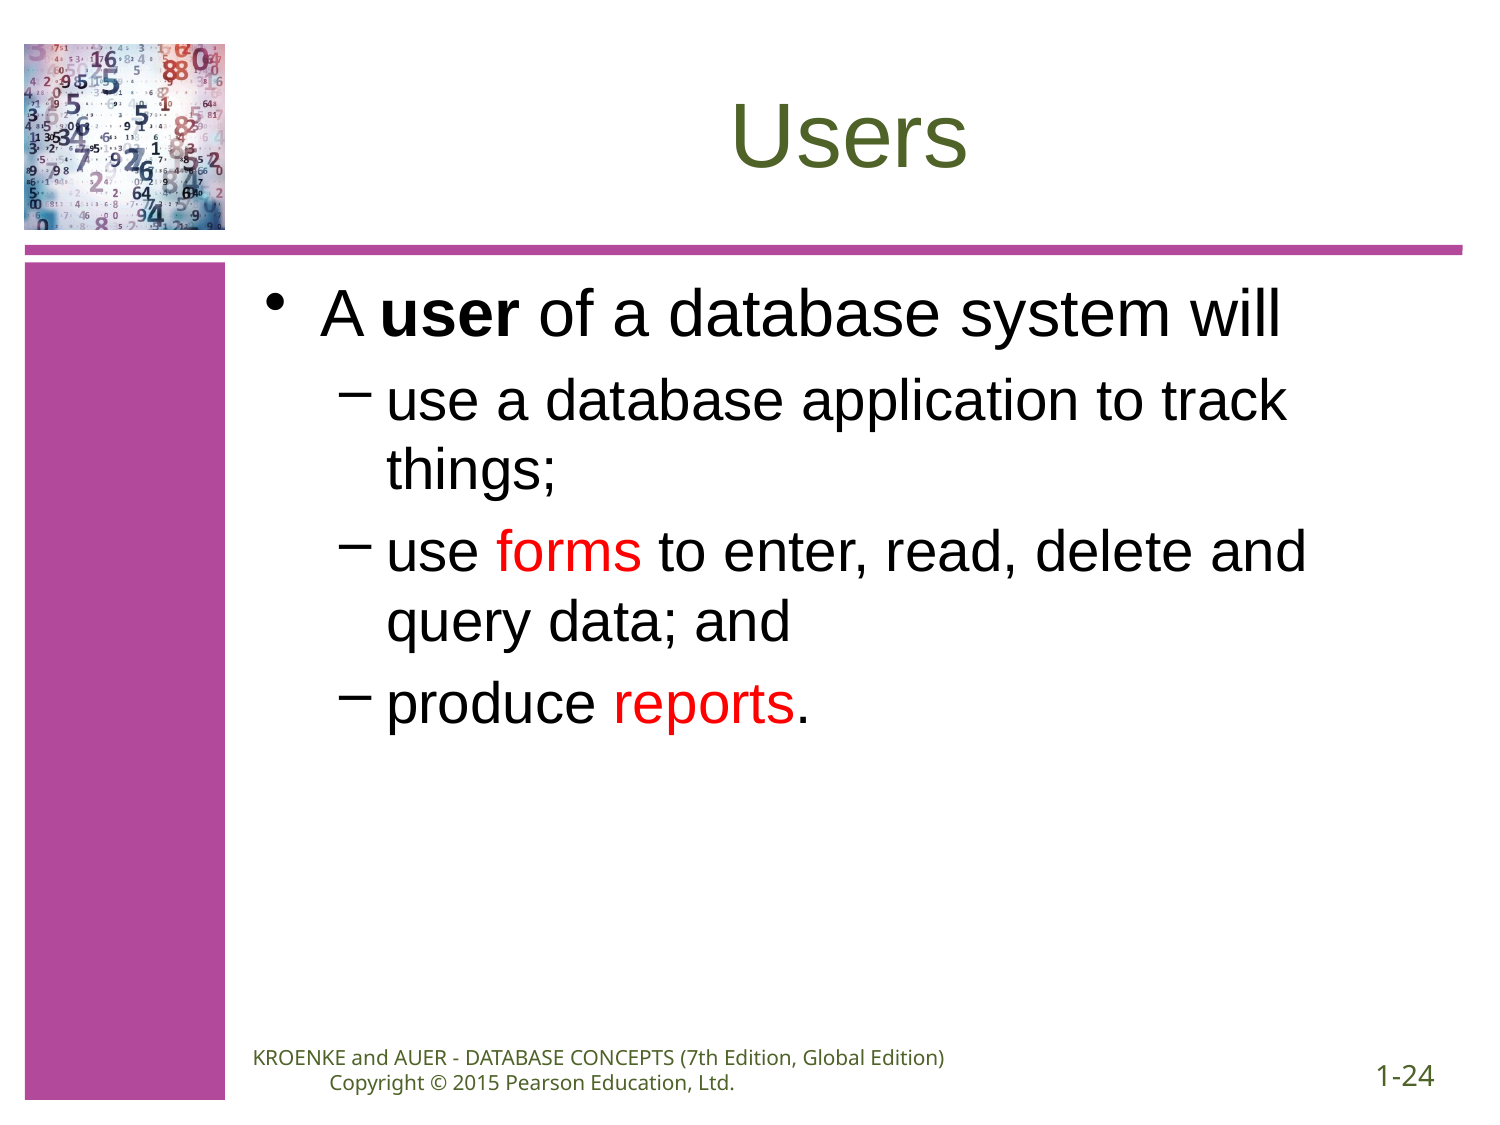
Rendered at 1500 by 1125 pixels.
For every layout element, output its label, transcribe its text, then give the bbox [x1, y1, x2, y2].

title Users [249, 37, 1451, 226]
slide_number 1-24 [1287, 1049, 1451, 1103]
list A user of a database system will use a database application to track things; use forms to enter, read, delete and query data; and produce reports. [248, 262, 1426, 1013]
footer KROENKE and AUER - DATABASE CONCEPTS (7th Edition, Global Edition) Copyright © 2015 Pearson Education, Ltd. [237, 1037, 1088, 1104]
picture [24, 44, 225, 230]
